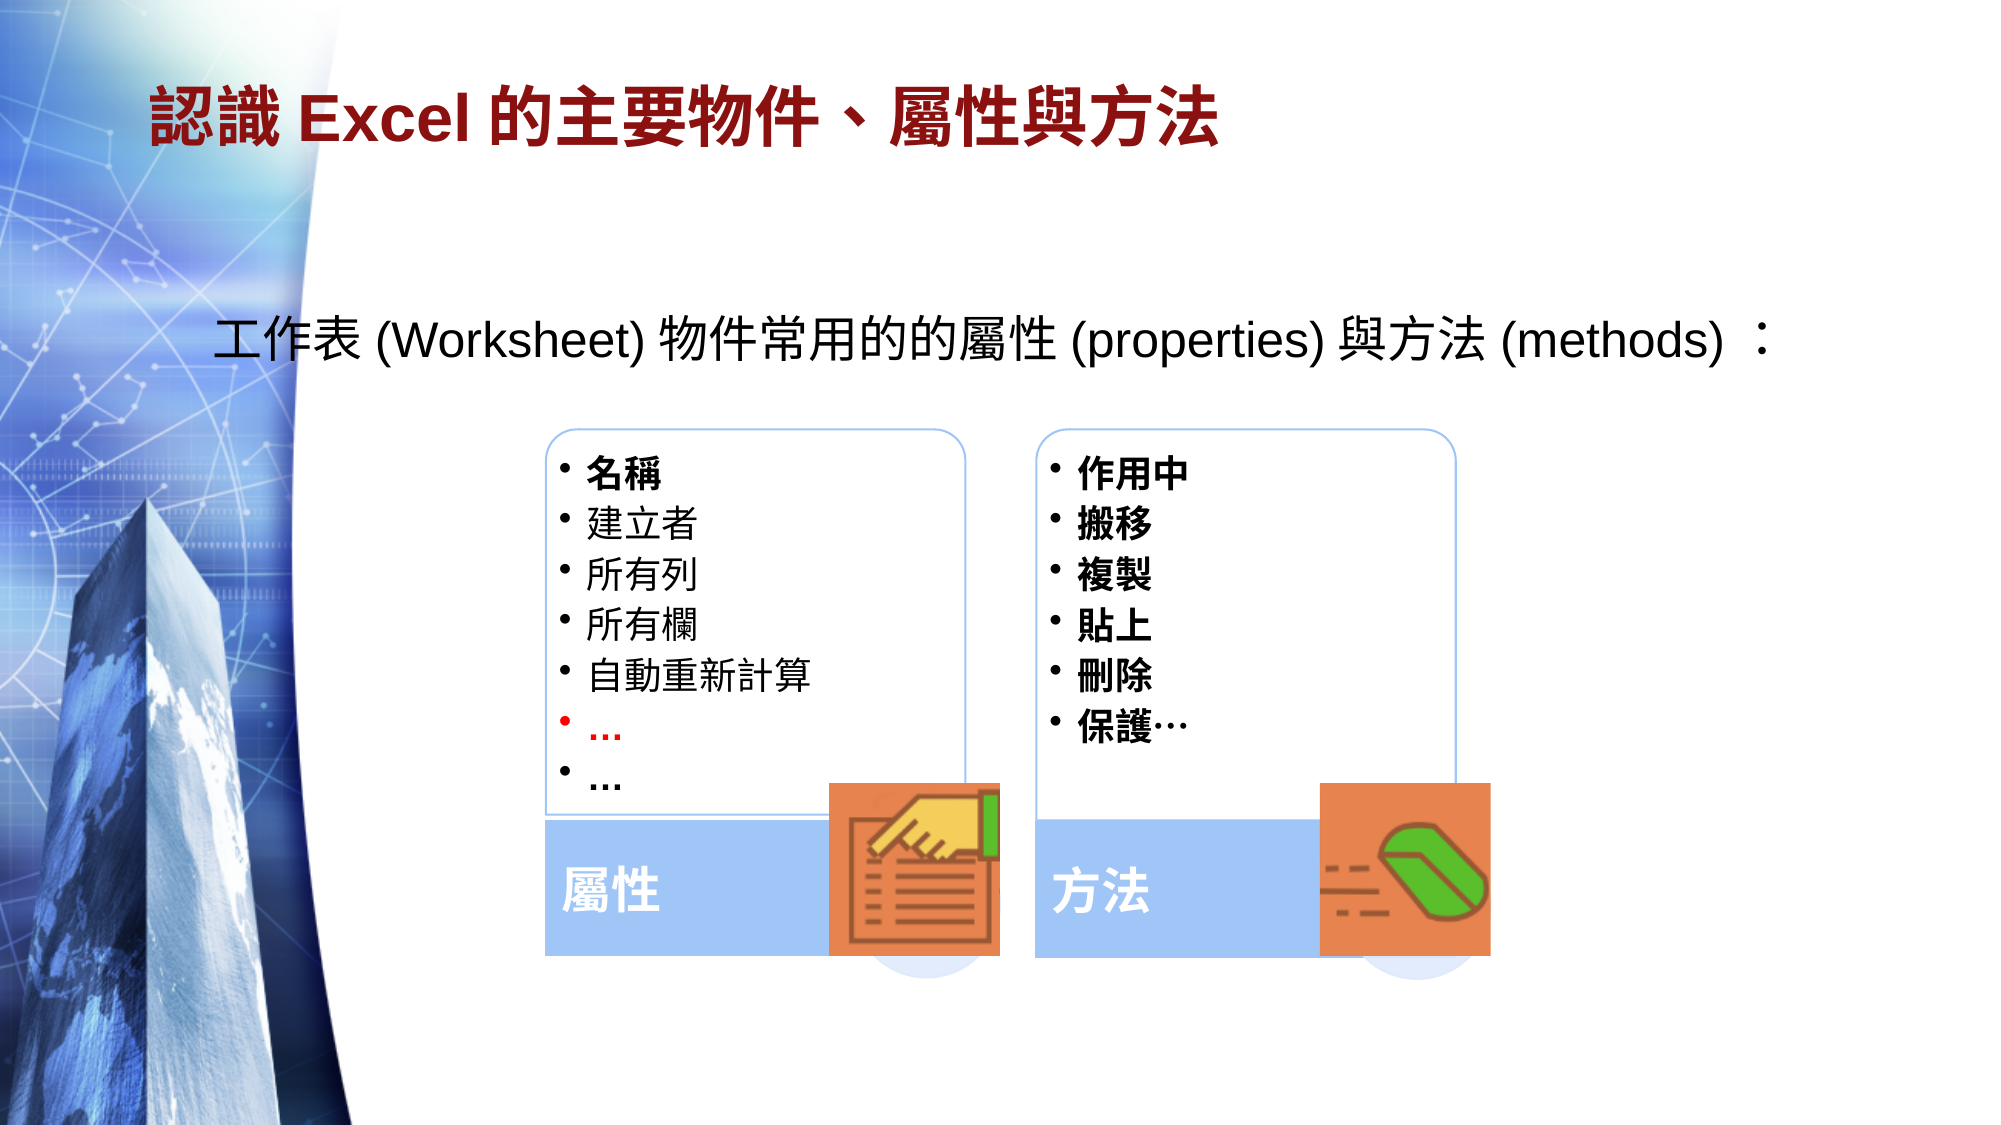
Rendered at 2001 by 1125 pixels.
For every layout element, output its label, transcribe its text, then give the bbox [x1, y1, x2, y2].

picture [828, 783, 1000, 956]
title 認識Excel的主要物件、屬性與方法 [133, 75, 1684, 155]
list 工作表(Worksheet)物件常用的的屬性(properties)與方法(methods)： [137, 299, 1863, 407]
picture [1319, 783, 1491, 956]
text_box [545, 429, 1491, 1009]
picture [0, 0, 400, 1125]
